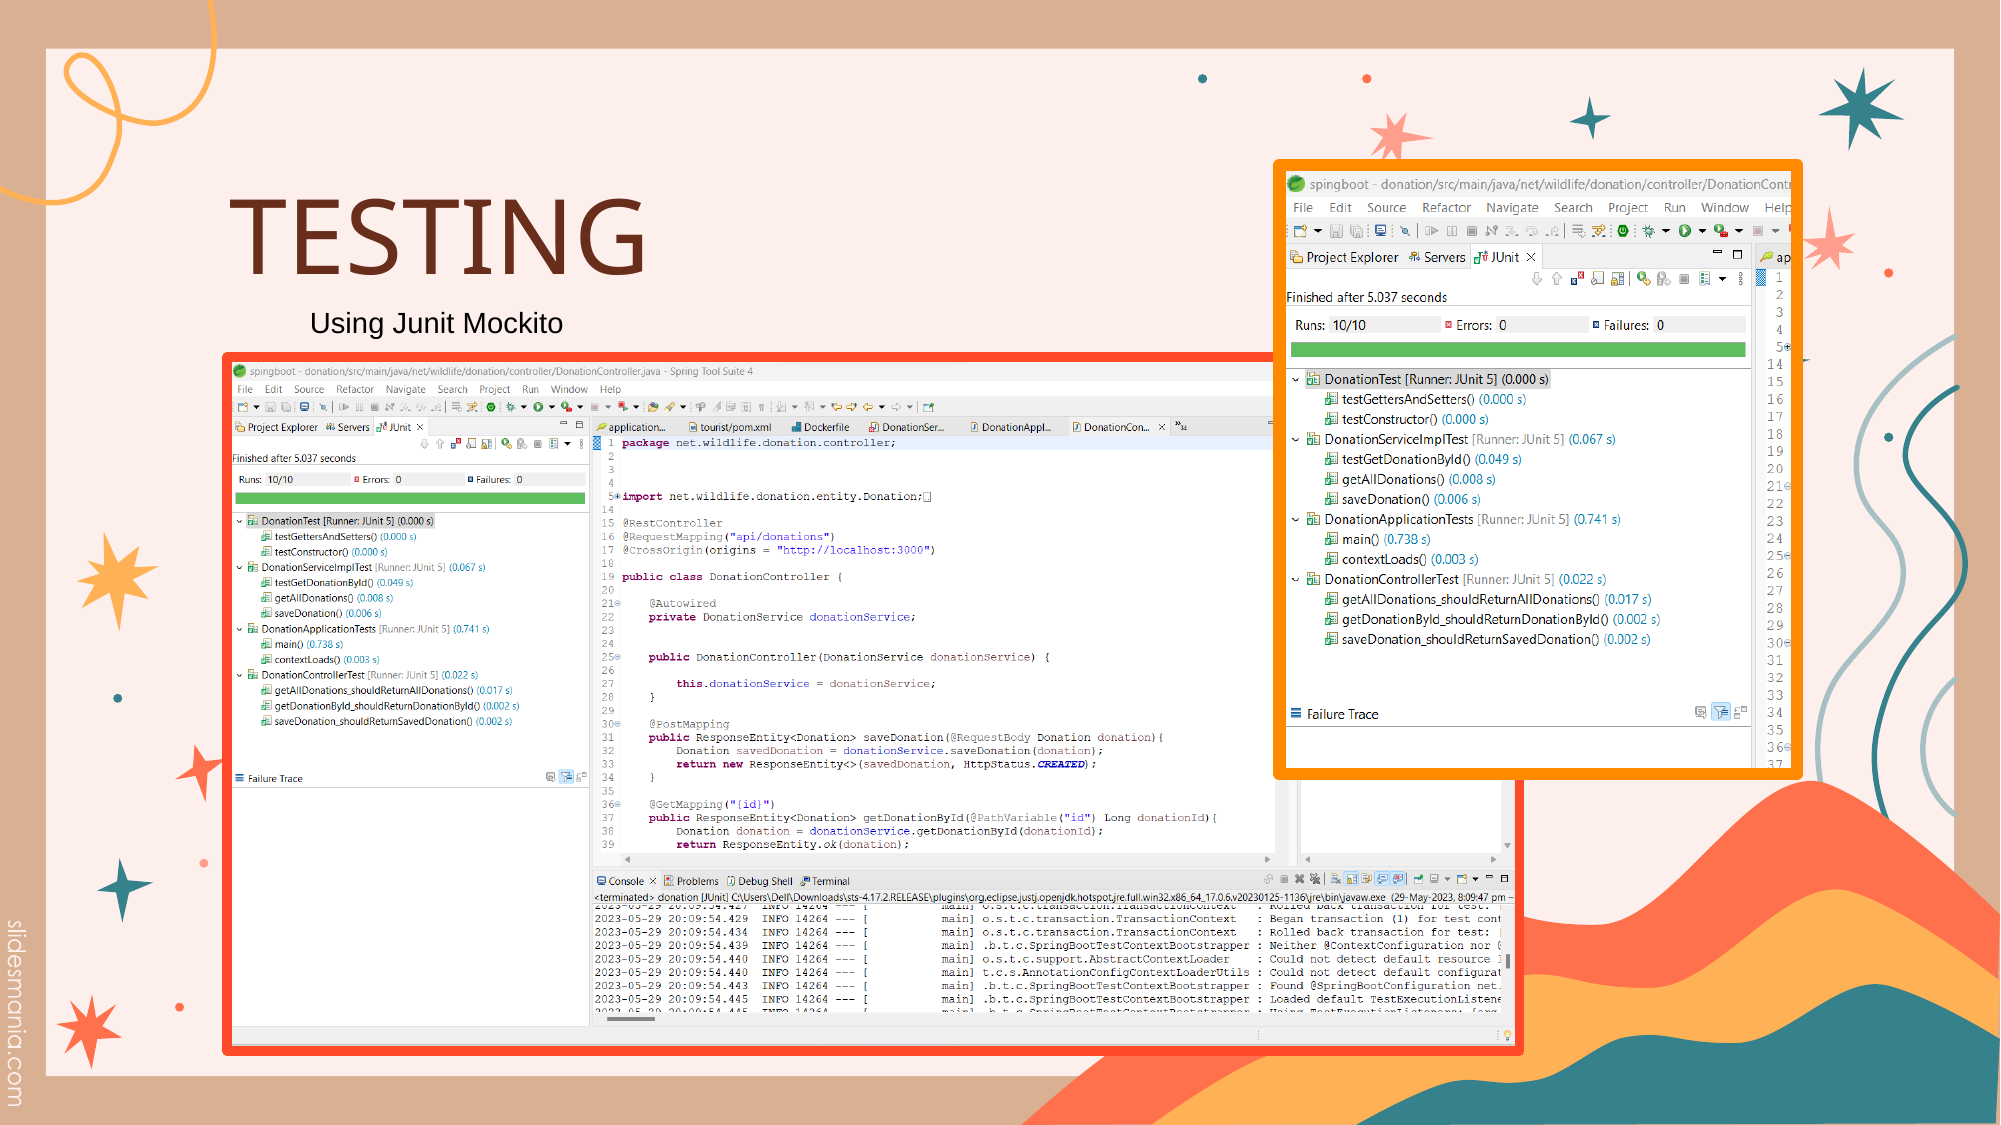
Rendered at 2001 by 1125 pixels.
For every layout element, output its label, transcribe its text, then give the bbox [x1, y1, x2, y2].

title TESTING [209, 169, 1273, 295]
picture [231, 171, 1792, 1047]
text_box Using Junit Mockito [295, 296, 826, 347]
